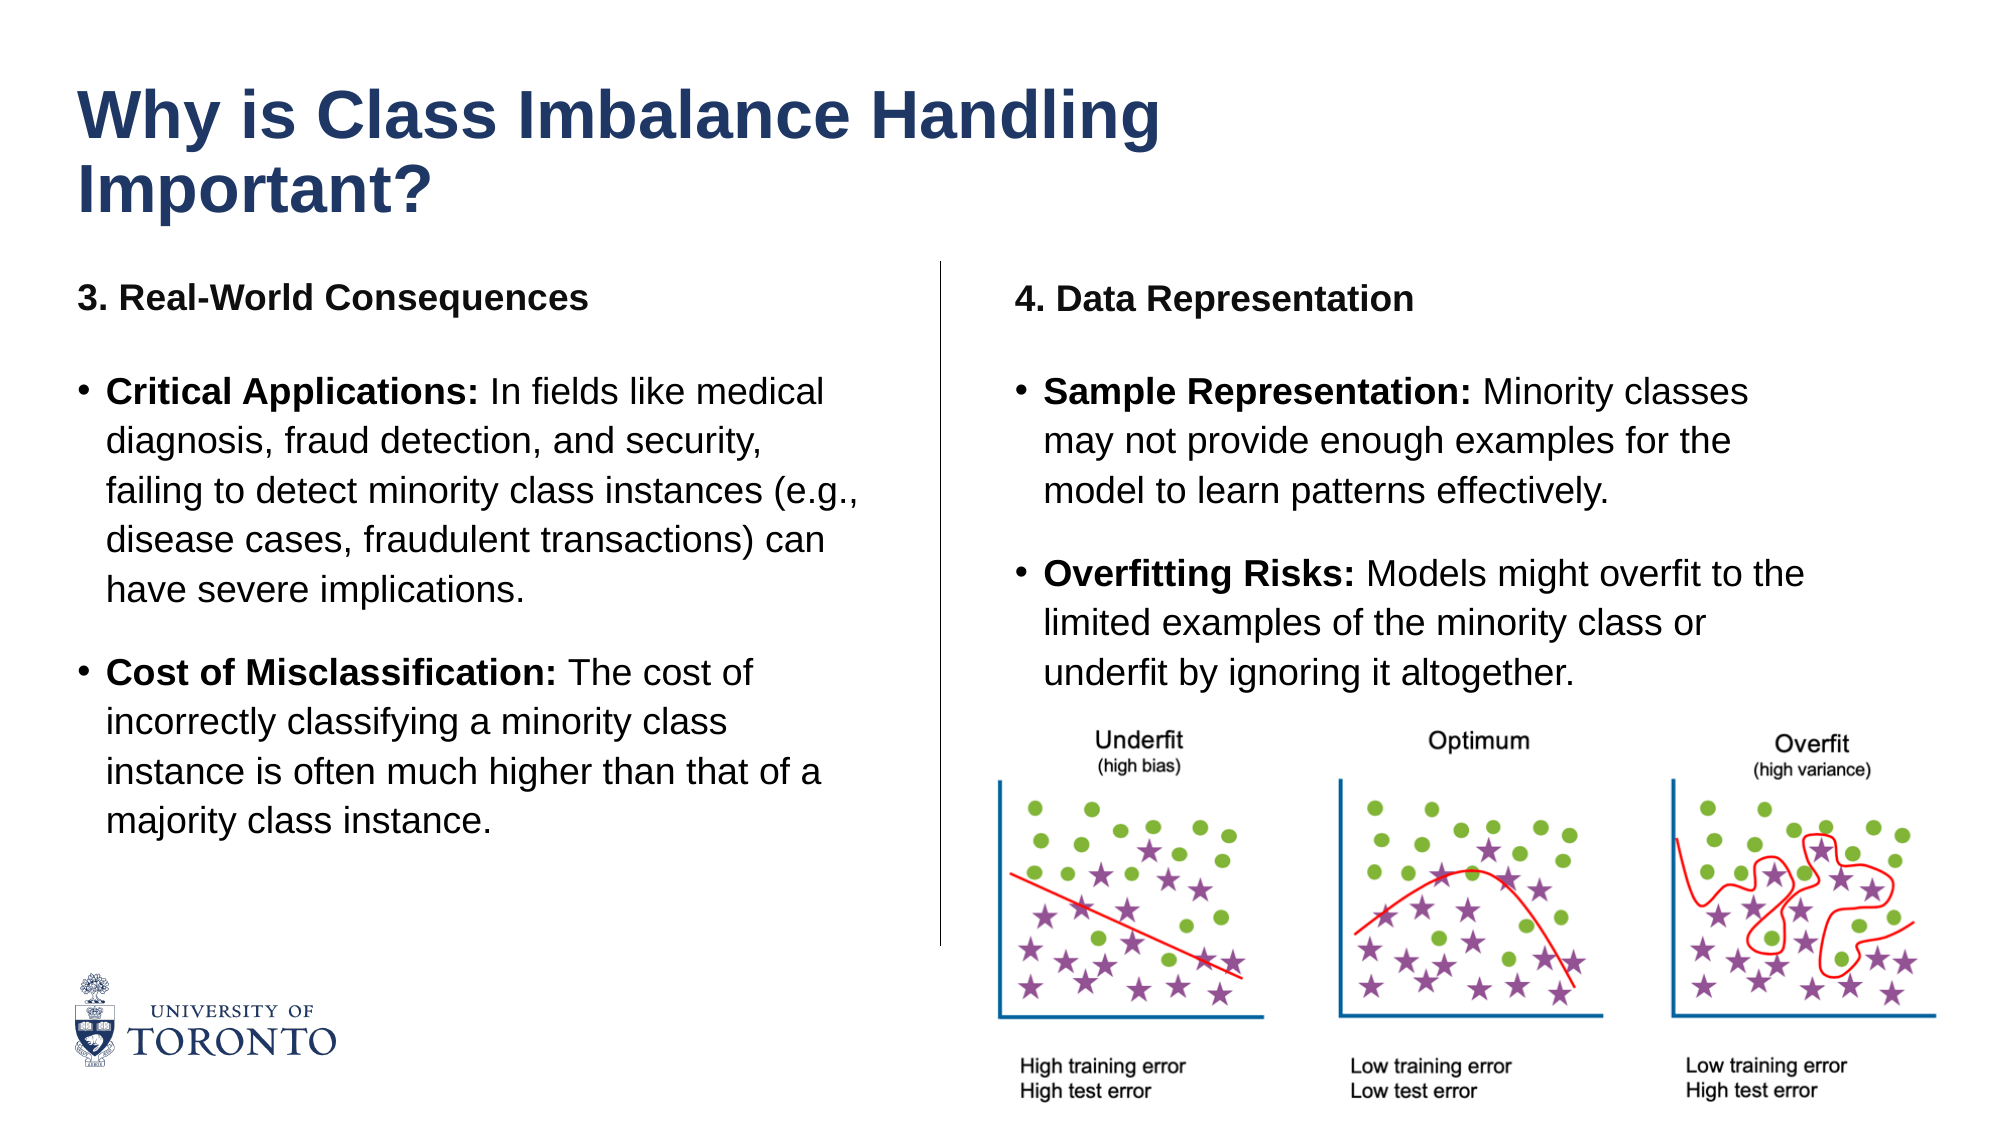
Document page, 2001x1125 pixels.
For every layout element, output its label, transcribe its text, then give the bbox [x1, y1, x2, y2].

list 3. Real-World Consequences [62, 261, 883, 326]
title Why is Class Imbalance Handling Important? [62, 72, 1469, 235]
list Sample Representation: Minority classes may not provide enough examples for the model to learn patterns effectively. Overfitting Risks: Models might overfit to the limited examples of the minority class or underfit by ignoring it altogether. [999, 354, 1821, 700]
list Critical Applications: In fields like medical diagnosis, fraud detection, and security, failing to detect minority class instances (e.g., disease cases, fraudulent transactions) can have severe implications. Cost of Misclassification: The cost of incorrectly classifying a minority class instance is often much higher than that of a majority class instance. [62, 354, 883, 947]
list 4. Data Representation [999, 262, 1821, 327]
picture [75, 973, 336, 1067]
picture [977, 700, 1959, 1125]
